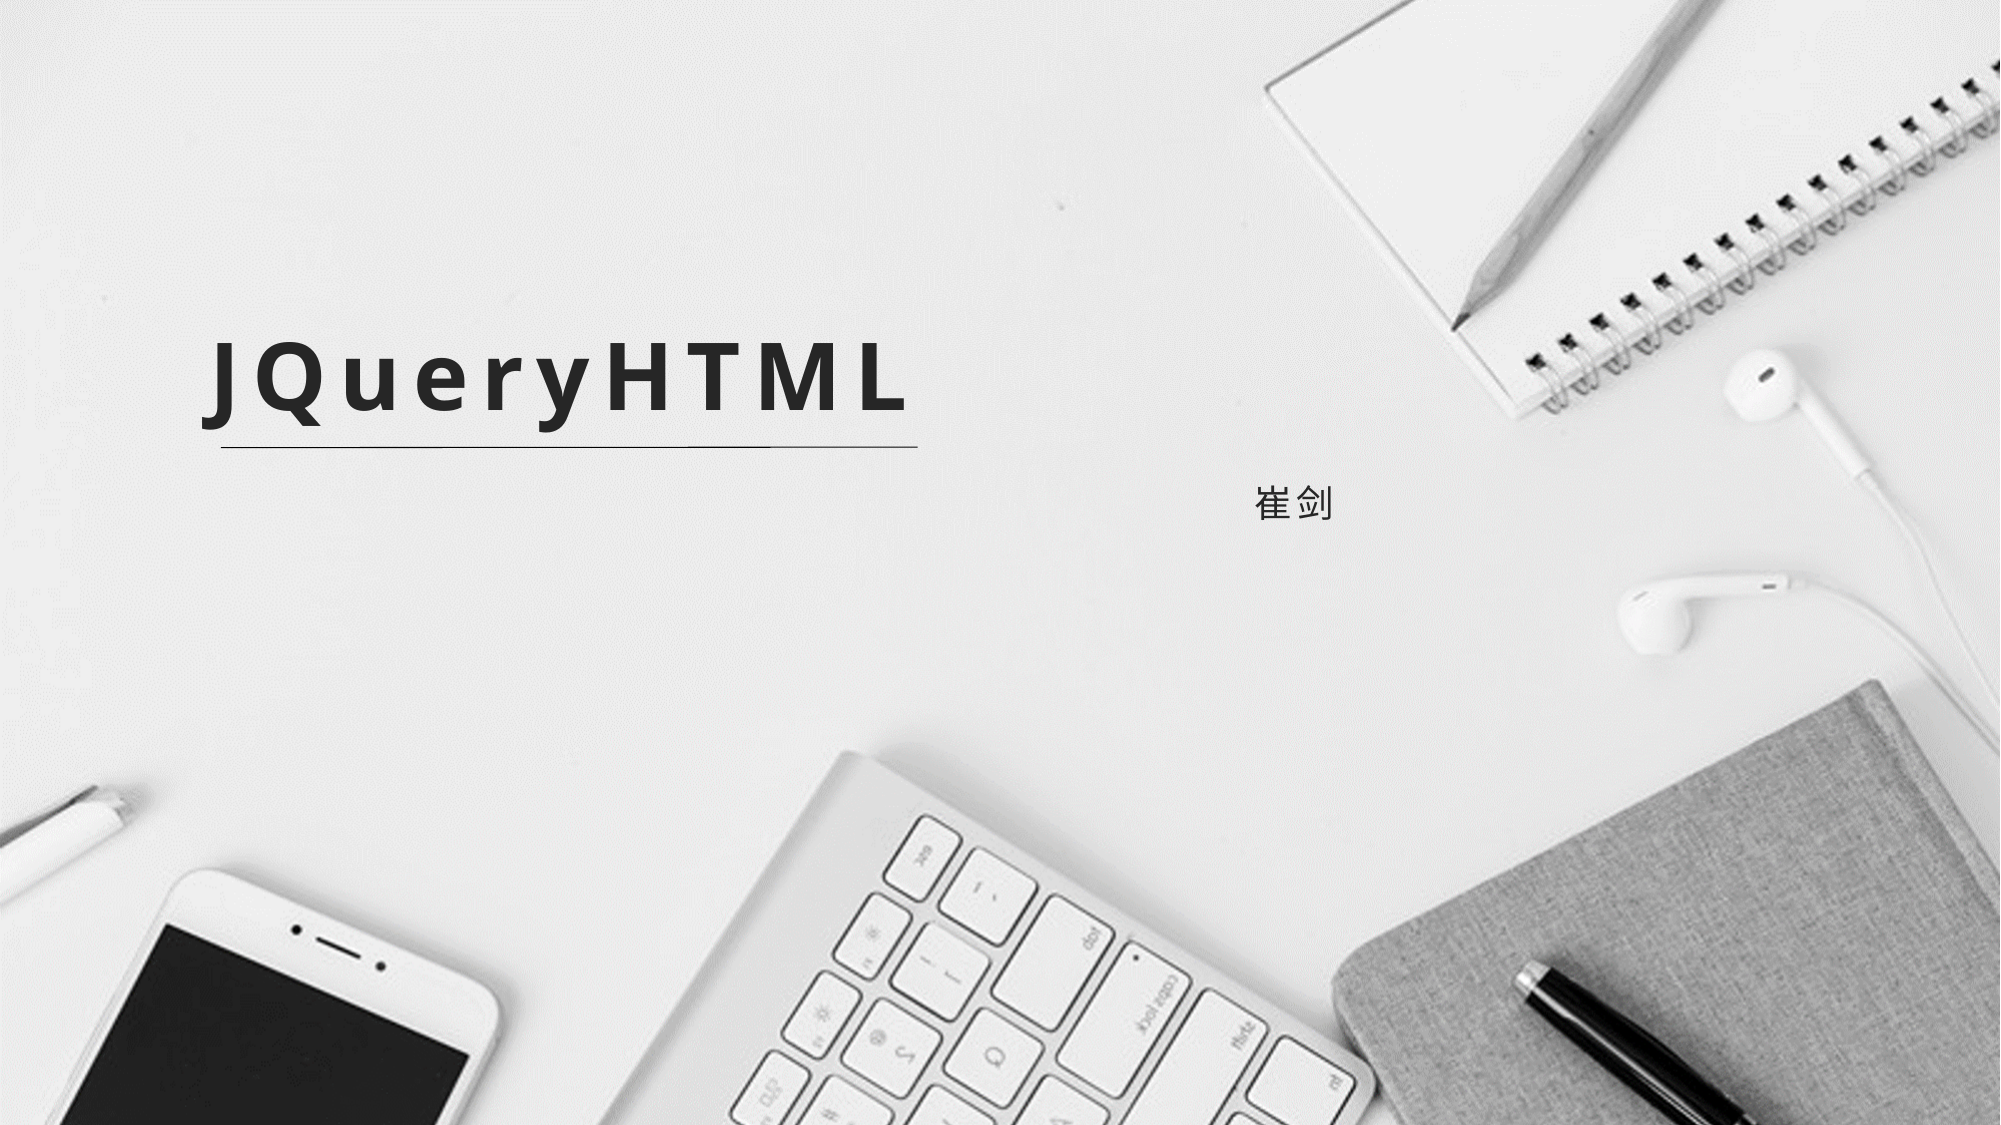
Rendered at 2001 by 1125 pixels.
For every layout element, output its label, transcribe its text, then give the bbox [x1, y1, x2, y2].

title JQueryHTML [203, 227, 1349, 438]
picture [0, 0, 2000, 1125]
subtitle 崔剑 [203, 472, 1349, 543]
